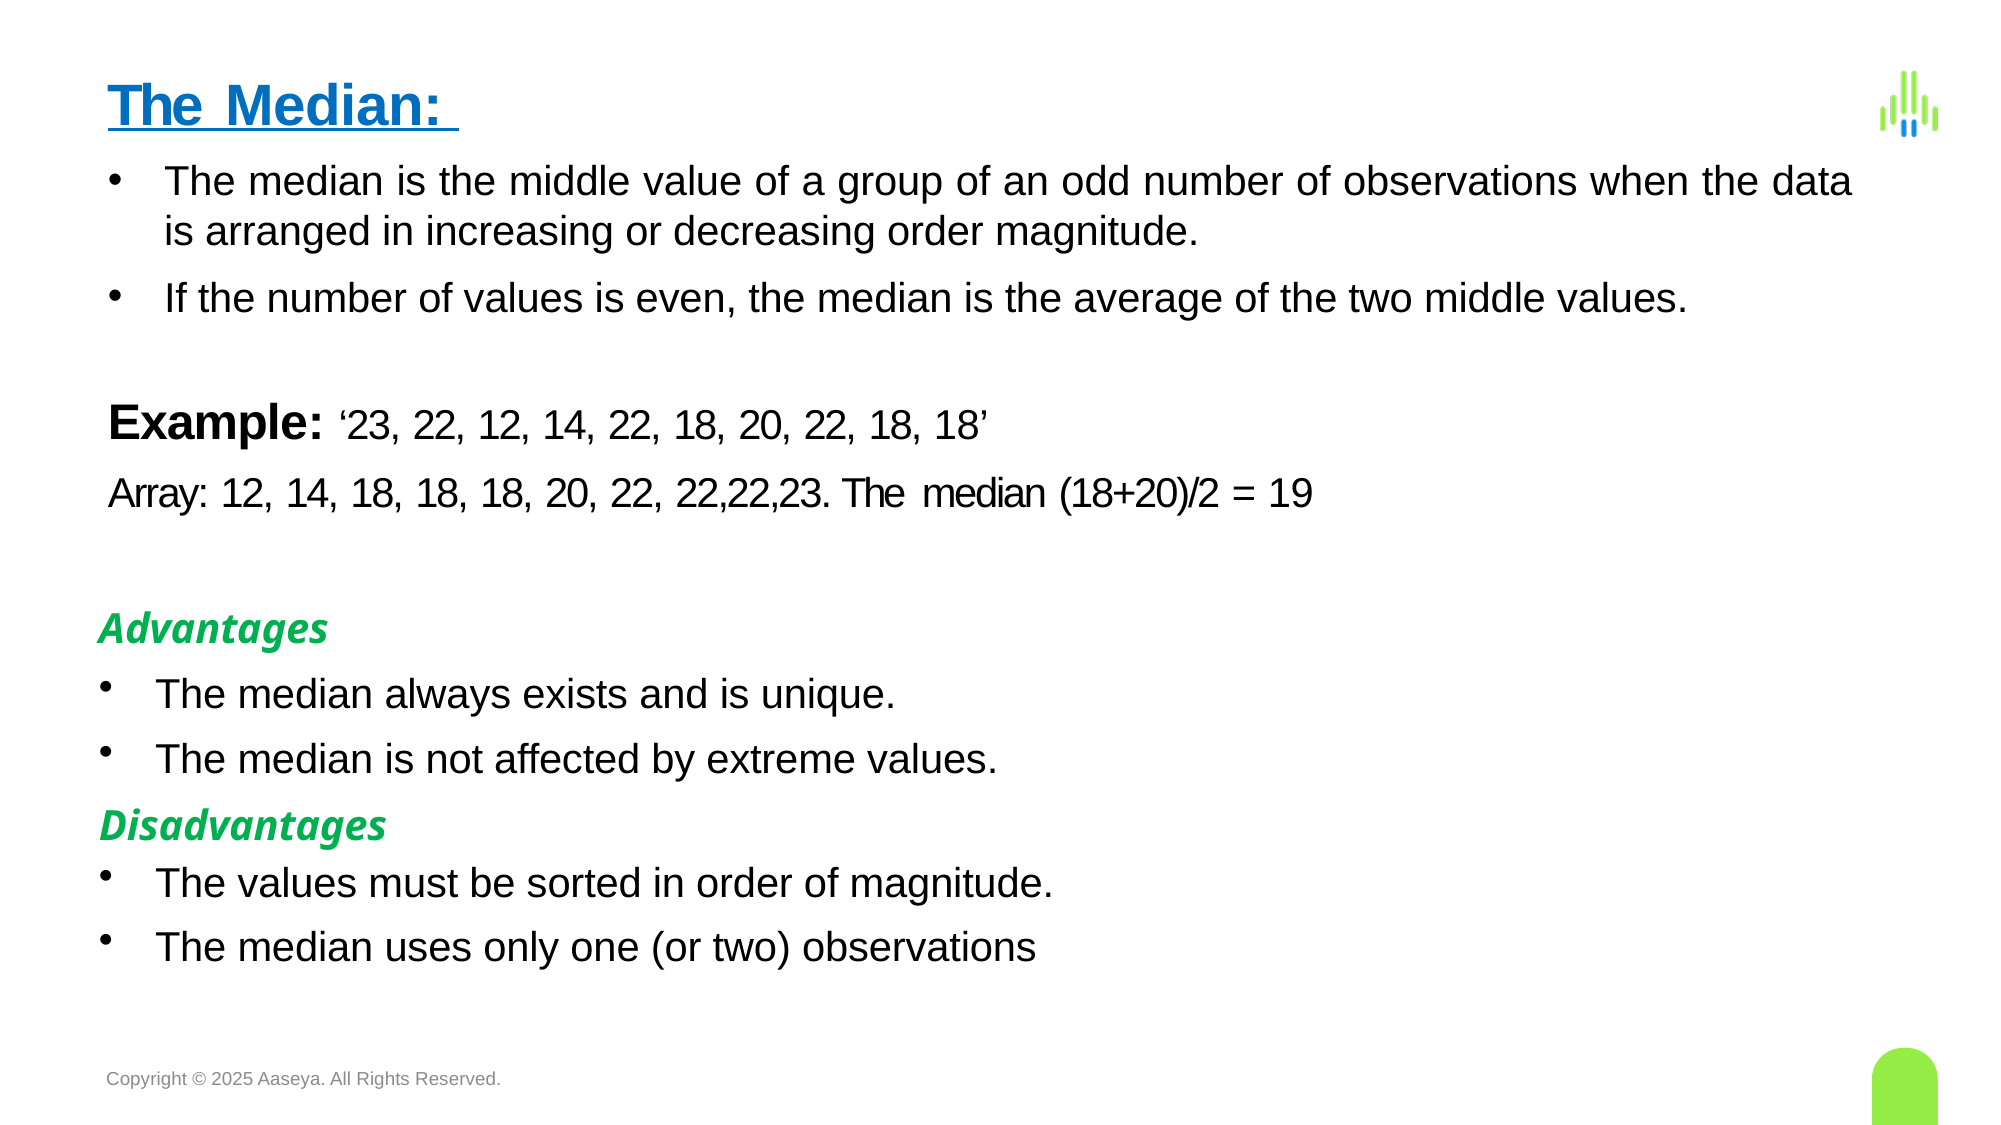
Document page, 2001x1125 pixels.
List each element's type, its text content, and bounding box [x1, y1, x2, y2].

text_box Example: ‘23, 22, 12, 14, 22, 18, 20, 22, 18, 18’ Array: 12, 14, 18, 18, 18, 20, 22, 22,22,23. The median (18+20)/2 = 19 [91, 381, 1567, 524]
picture [1871, 56, 1948, 152]
text_box Advantages The median always exists and is unique. The median is not affected by extreme values. Disadvantages The values must be sorted in order of magnitude. The median uses only one (or two) observations [82, 594, 1918, 978]
footer Copyright © 2025 Aaseya. All Rights Reserved. [91, 1047, 767, 1108]
text_box The Median: The median is the middle value of a group of an odd number of observations when the data is arranged in increasing or decreasing order magnitude. If the number of values is even, the median is the average of the two middle values. [91, 59, 1868, 329]
